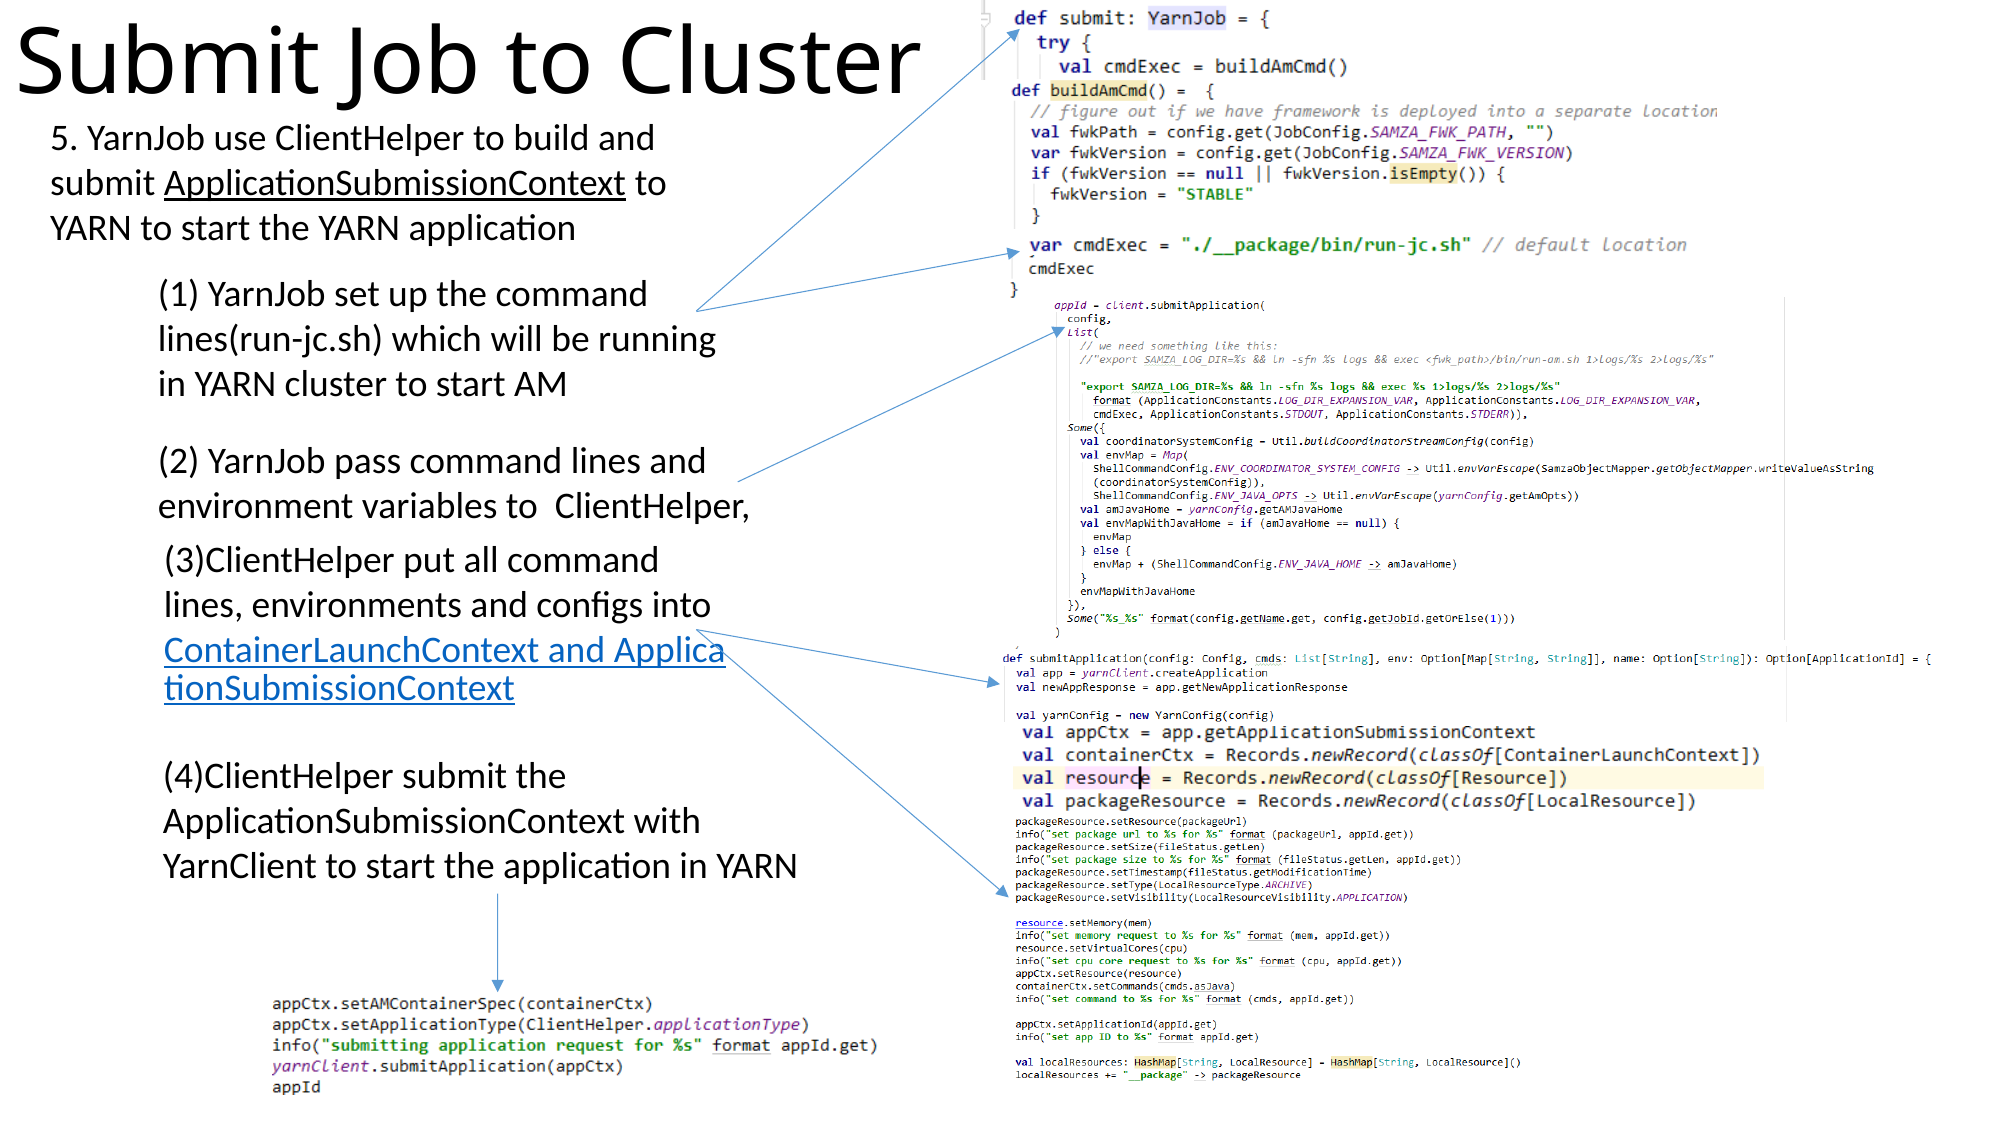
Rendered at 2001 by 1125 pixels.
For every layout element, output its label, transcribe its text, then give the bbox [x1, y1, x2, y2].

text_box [696, 251, 1020, 312]
picture [272, 992, 880, 1095]
title Submit Job to Cluster [1356, 0, 1725, 173]
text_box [737, 326, 1066, 482]
picture [1013, 726, 1765, 1083]
title Submit Job to Cluster [0, 0, 981, 173]
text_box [696, 28, 1020, 251]
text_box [696, 629, 1009, 898]
text_box (2) YarnJob pass command lines and environment variables to ClientHelper, [143, 428, 853, 534]
picture [981, 0, 1880, 640]
text_box 5. YarnJob use ClientHelper to build and submit ApplicationSubmissionContext to YARN to start the YARN application [35, 105, 696, 256]
picture [1009, 646, 1962, 722]
text_box (1) YarnJob set up the command lines(run-jc.sh) which will be running in YARN cluster to start AM [143, 261, 738, 412]
text_box (4)ClientHelper submit the ApplicationSubmissionContext with YarnClient to start the application in YARN [148, 743, 696, 894]
text_box (3)ClientHelper put all command lines, environments and configs into ContainerLaunchContext and ApplicationSubmissionContext [149, 527, 757, 678]
